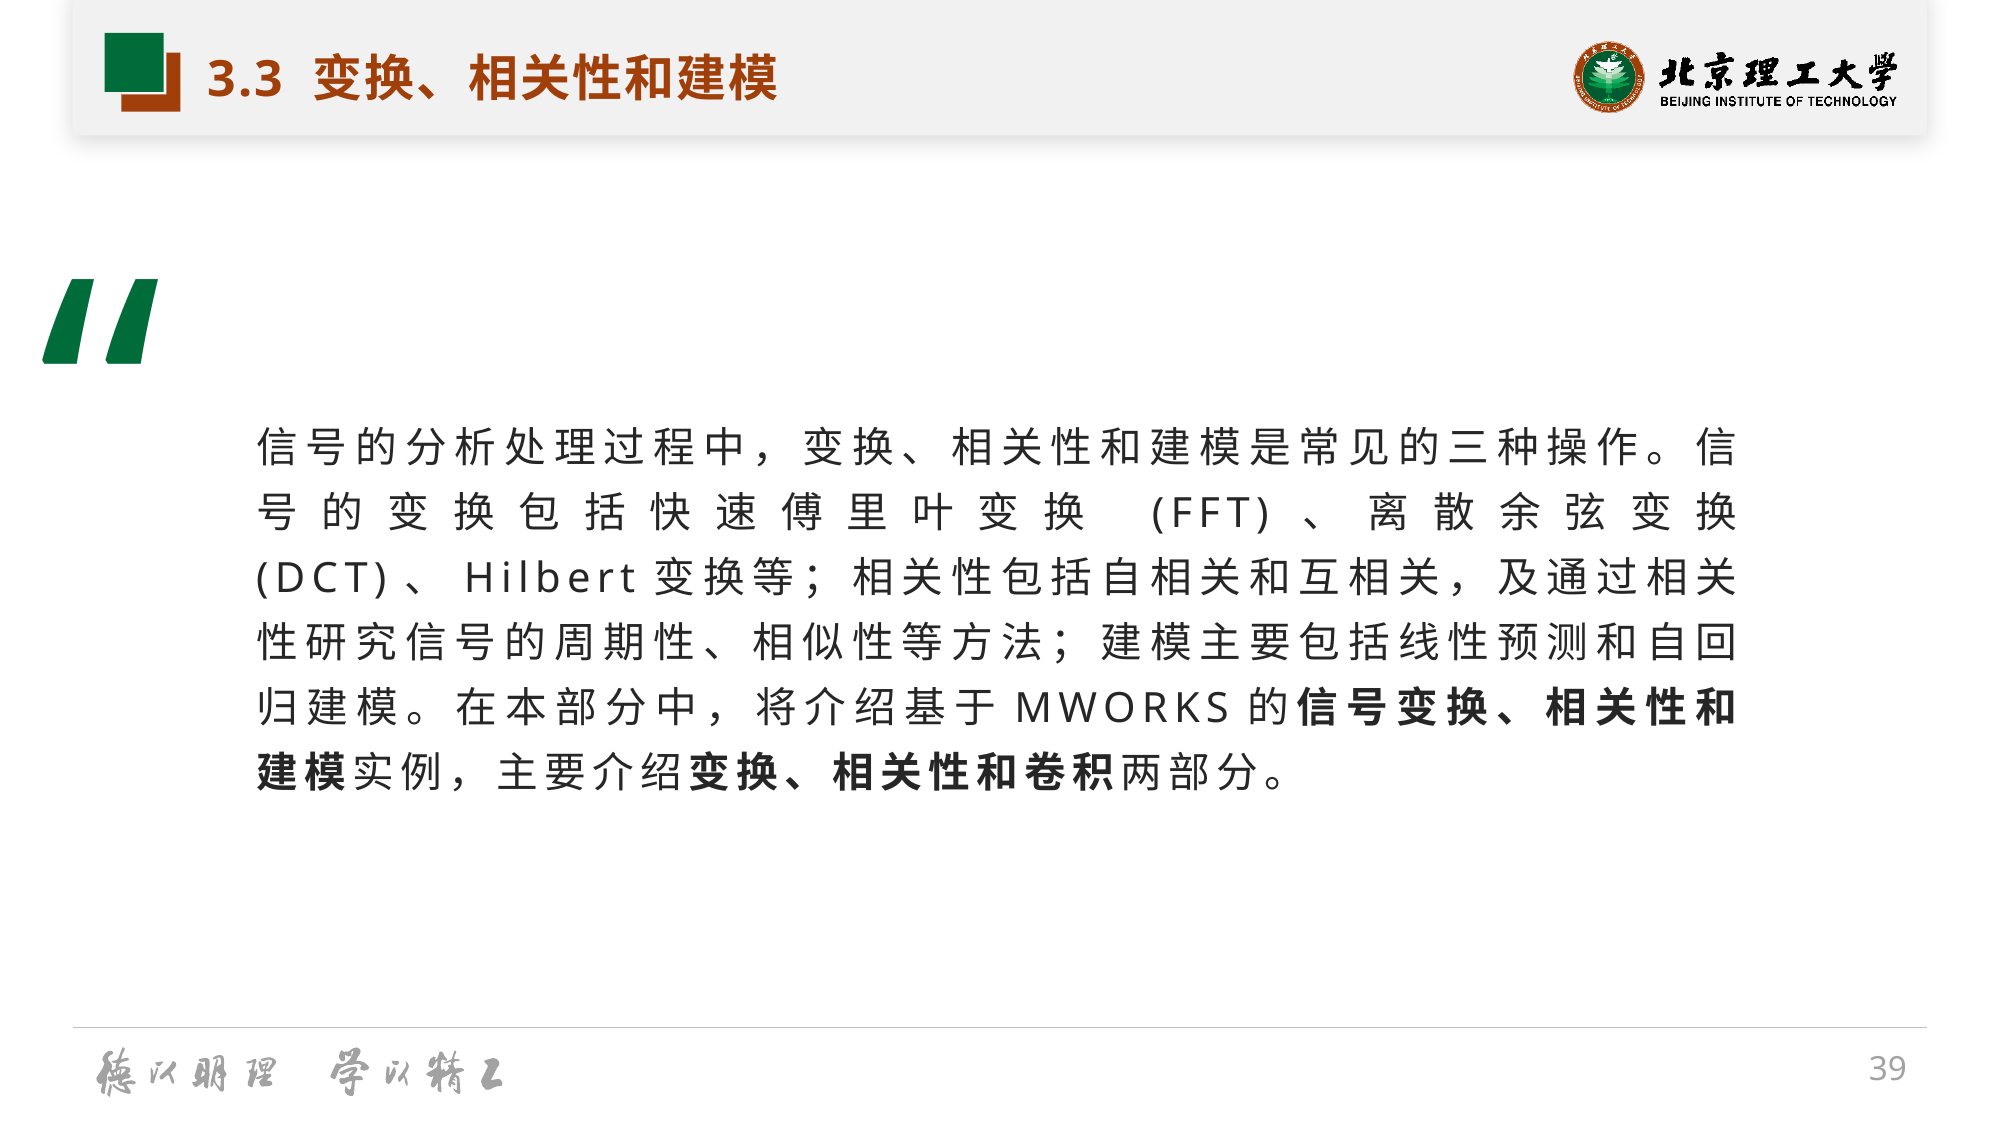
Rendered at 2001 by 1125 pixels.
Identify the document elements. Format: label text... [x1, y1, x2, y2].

picture [1573, 41, 1897, 113]
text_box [38, 180, 1830, 927]
title 3.3 变换、相关性和建模 [192, 45, 1513, 115]
